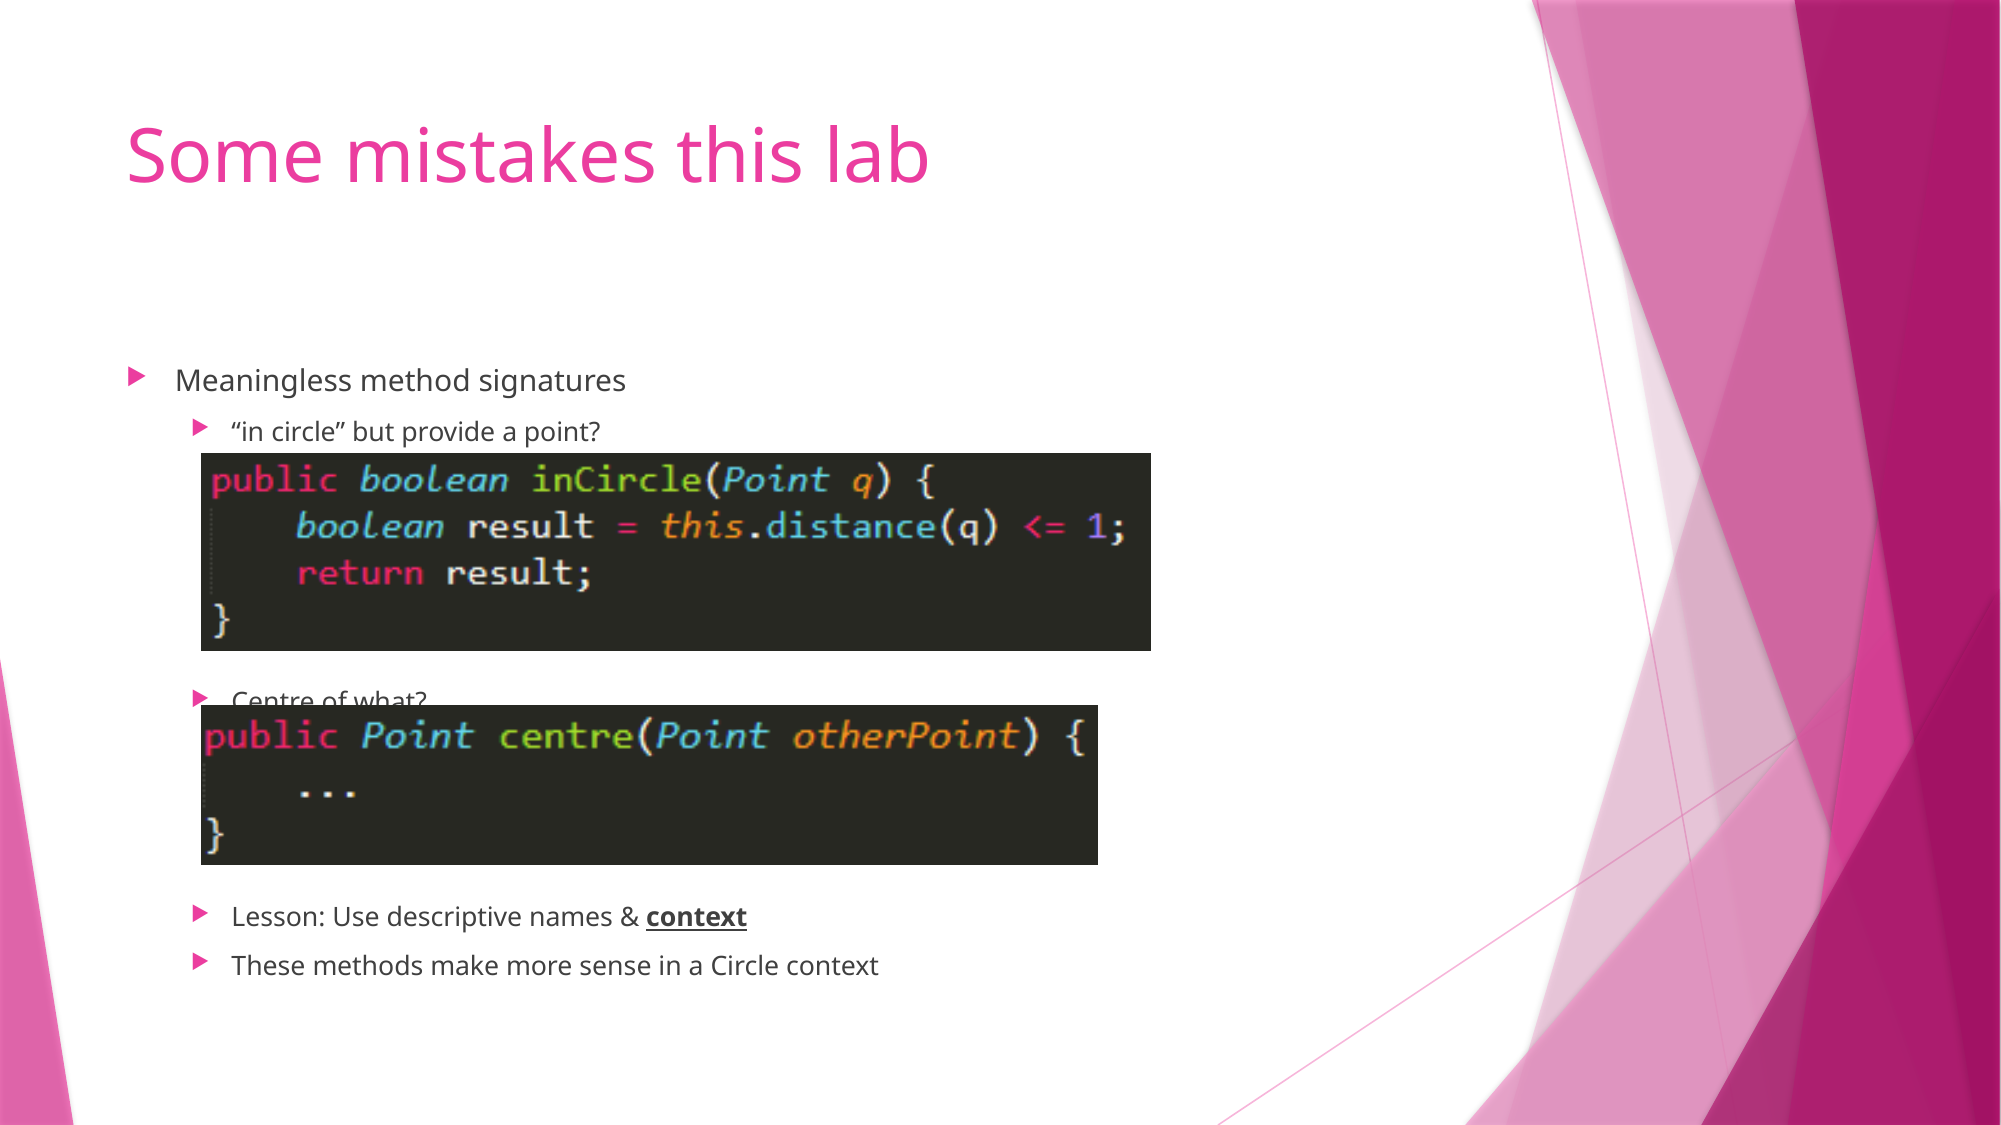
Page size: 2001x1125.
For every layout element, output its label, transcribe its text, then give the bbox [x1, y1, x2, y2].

list Meaningless method signatures “in circle” but provide a point? Centre of what? Lesson: Use descriptive names & context These methods make more sense in a Circle context [111, 354, 1522, 992]
title Some mistakes this lab [111, 99, 1522, 317]
picture [201, 453, 1151, 651]
picture [201, 704, 1099, 866]
